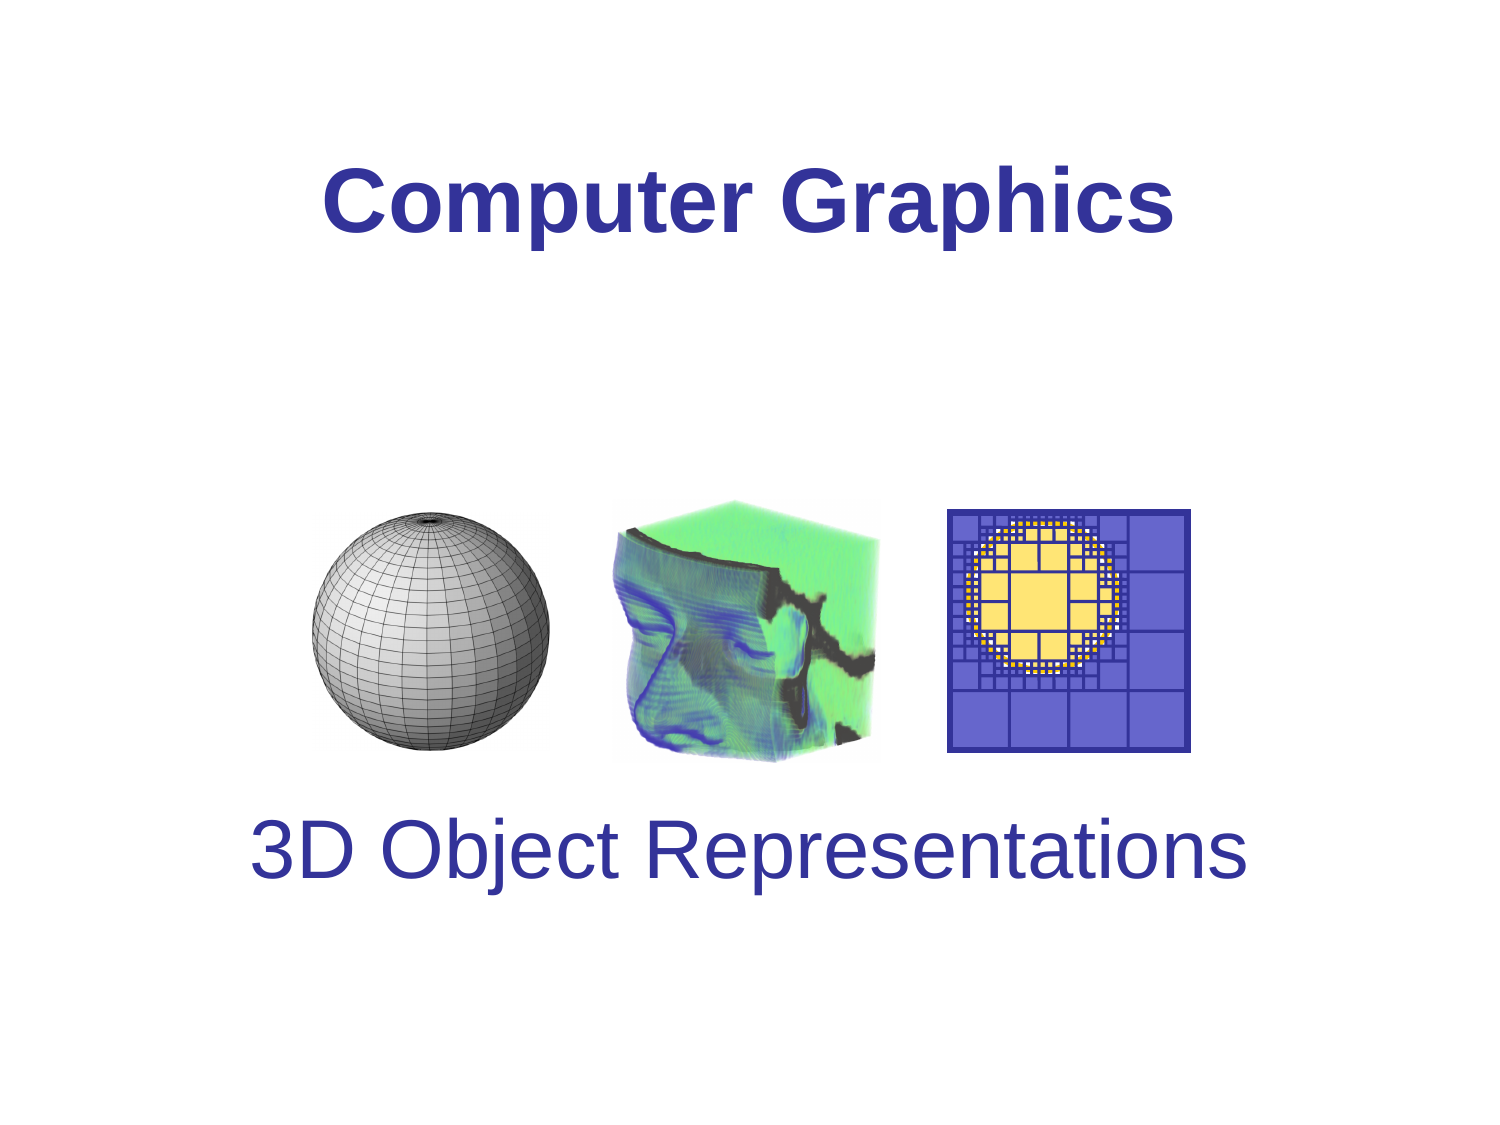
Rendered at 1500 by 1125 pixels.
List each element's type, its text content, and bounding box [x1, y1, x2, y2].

text_box 3D Object Representations [224, 787, 1275, 925]
picture [612, 499, 881, 763]
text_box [949, 512, 1188, 751]
text_box Computer Graphics [112, 75, 1388, 317]
picture [312, 512, 551, 751]
